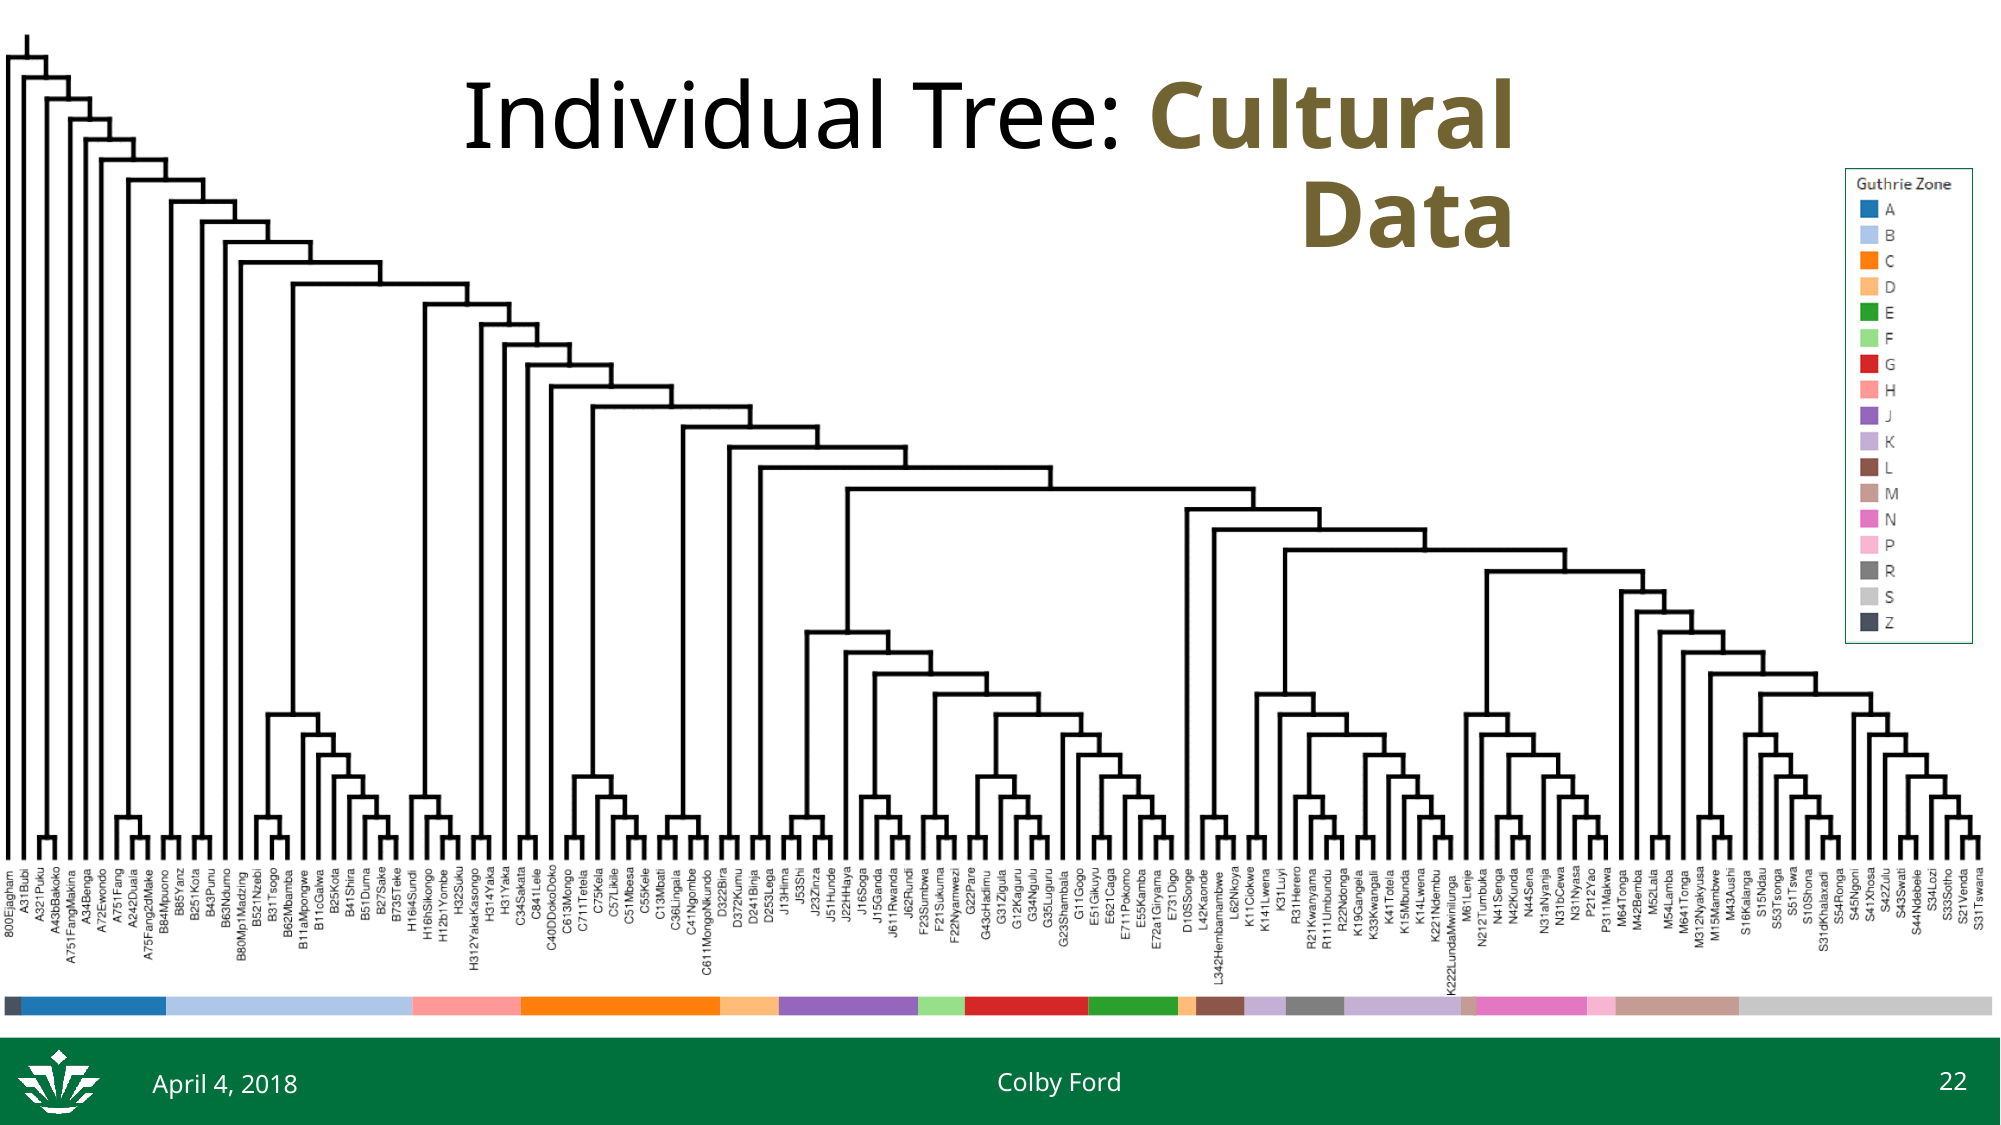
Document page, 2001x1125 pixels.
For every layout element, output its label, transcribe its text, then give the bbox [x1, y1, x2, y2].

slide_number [137, 1053, 588, 1114]
footer Colby Ford [624, 1053, 1495, 1114]
slide_number 22 [1532, 1052, 1983, 1113]
picture [0, 24, 2000, 1033]
